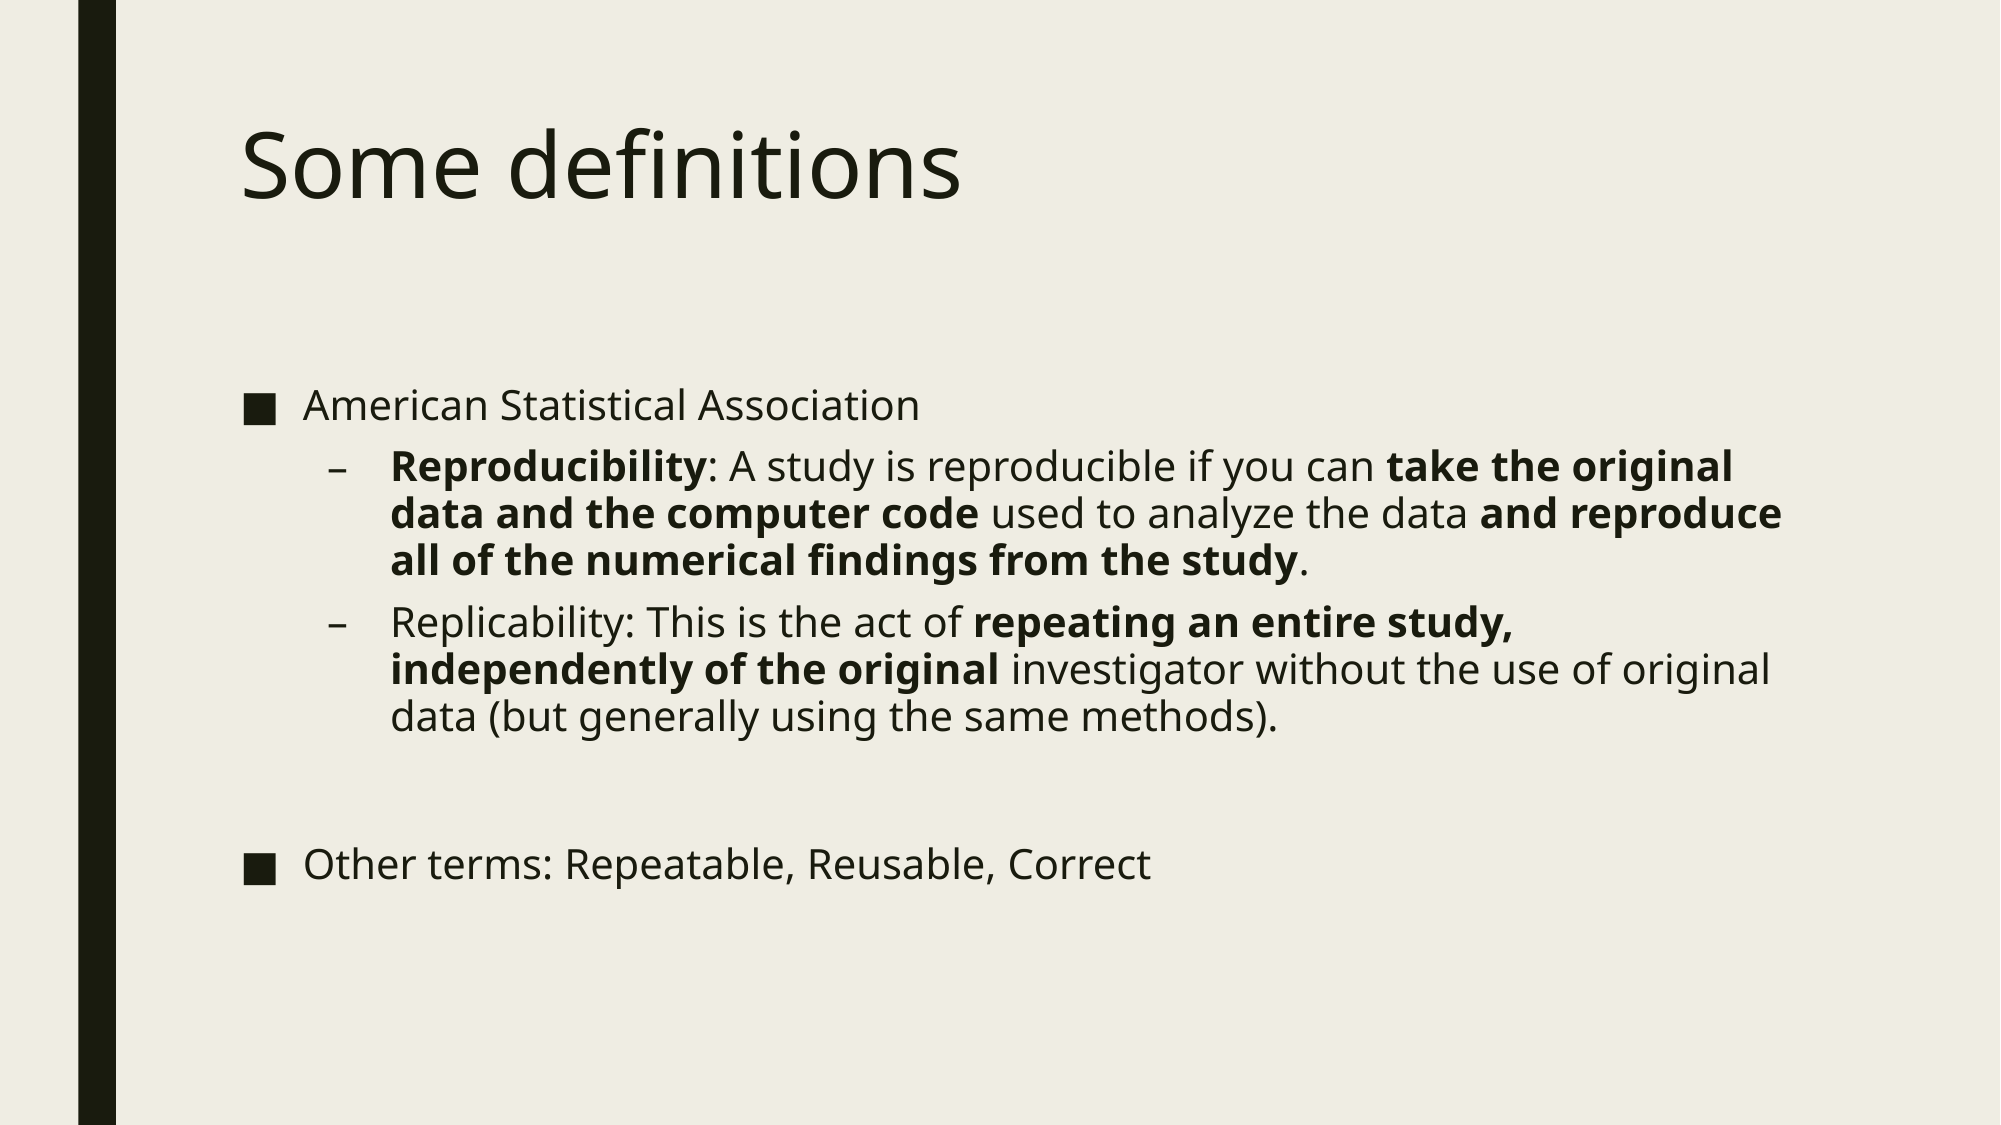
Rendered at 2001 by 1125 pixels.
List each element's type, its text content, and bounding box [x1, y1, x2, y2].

list American Statistical Association Reproducibility: A study is reproducible if you can take the original data and the computer code used to analyze the data and reproduce all of the numerical findings from the study. Replicability: This is the act of repeating an entire study, independently of the original investigator without the use of original data (but generally using the same methods). Other terms: Repeatable, Reusable, Correct [225, 375, 1800, 963]
title Some definitions [225, 112, 1800, 357]
